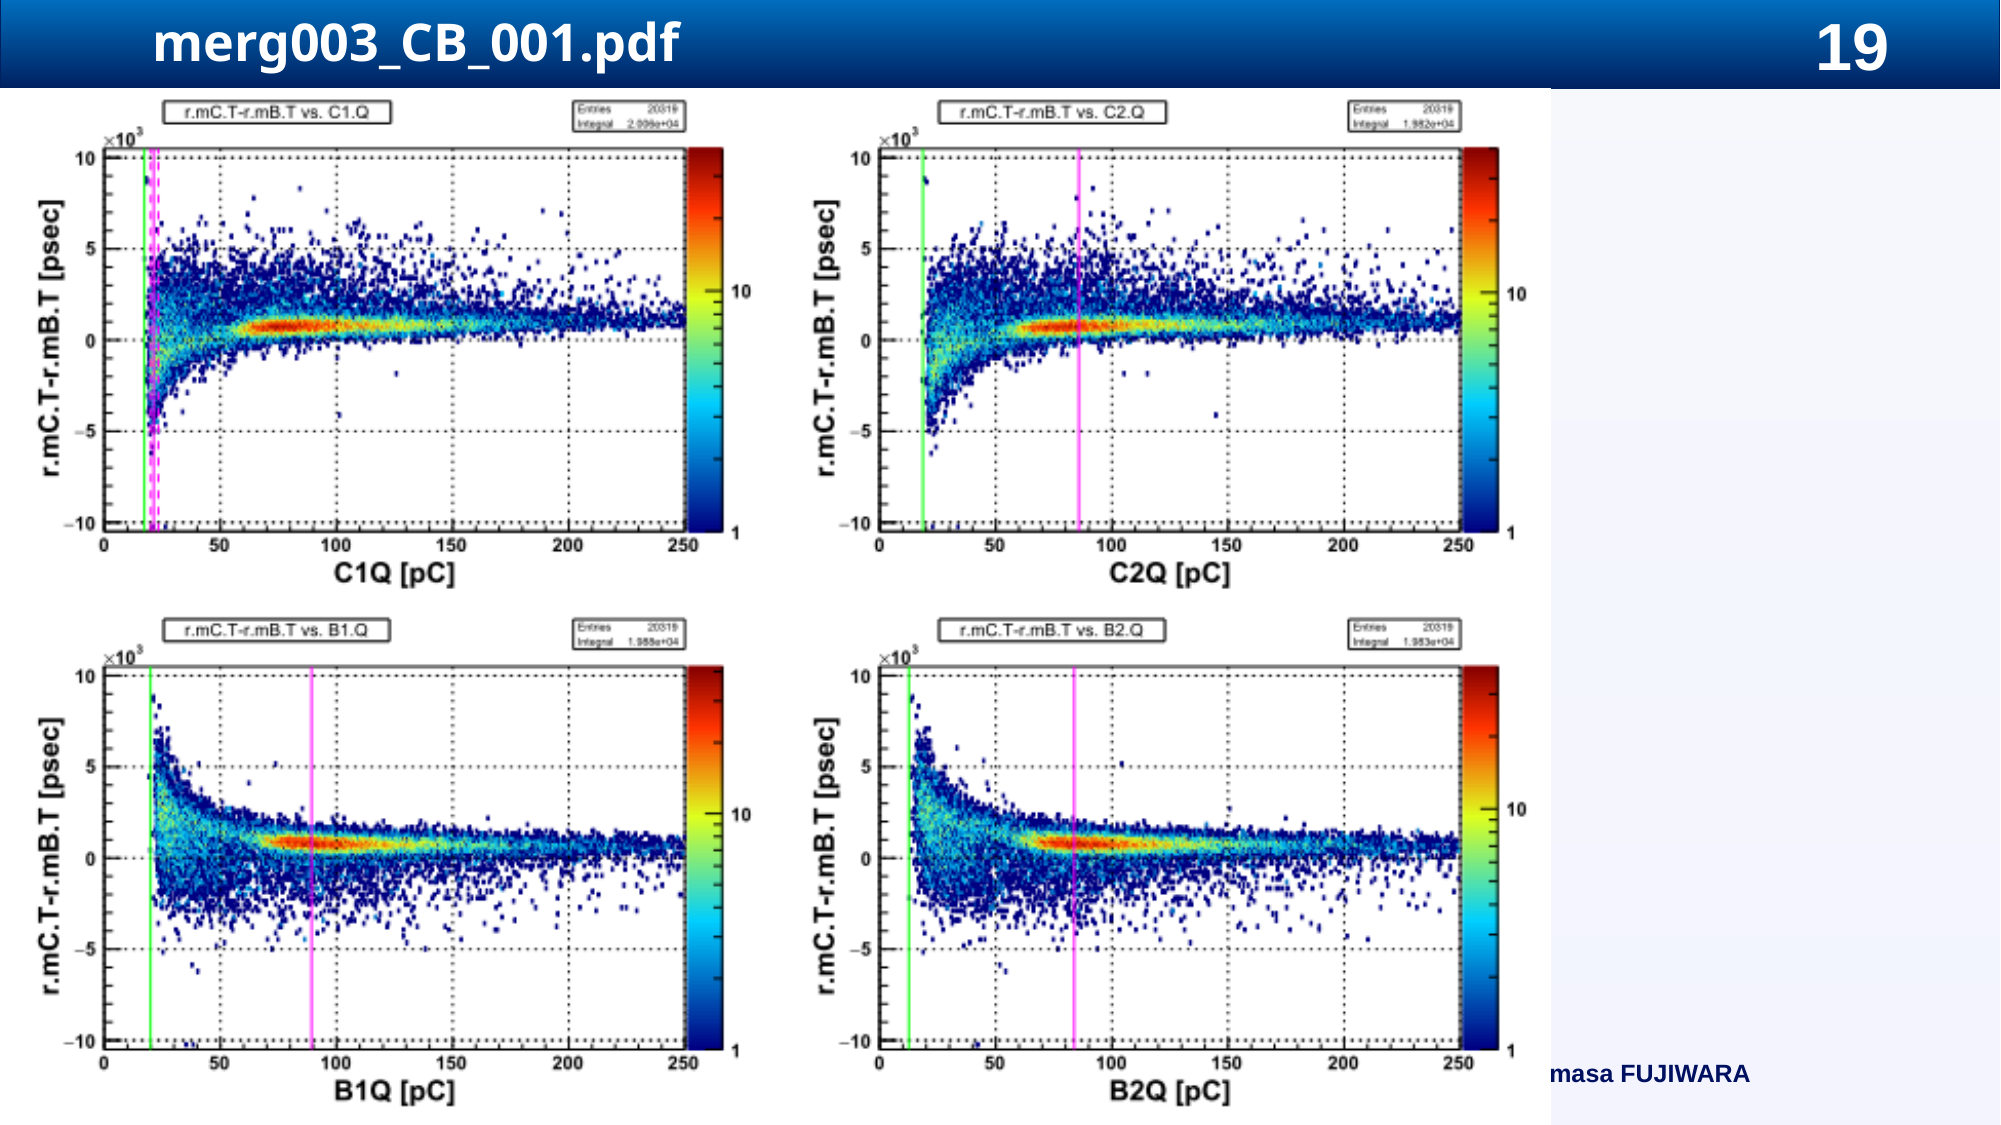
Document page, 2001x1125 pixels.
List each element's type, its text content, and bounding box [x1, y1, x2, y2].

picture [0, 88, 1551, 1125]
title merg003_CB_001.pdf [137, 0, 1863, 89]
